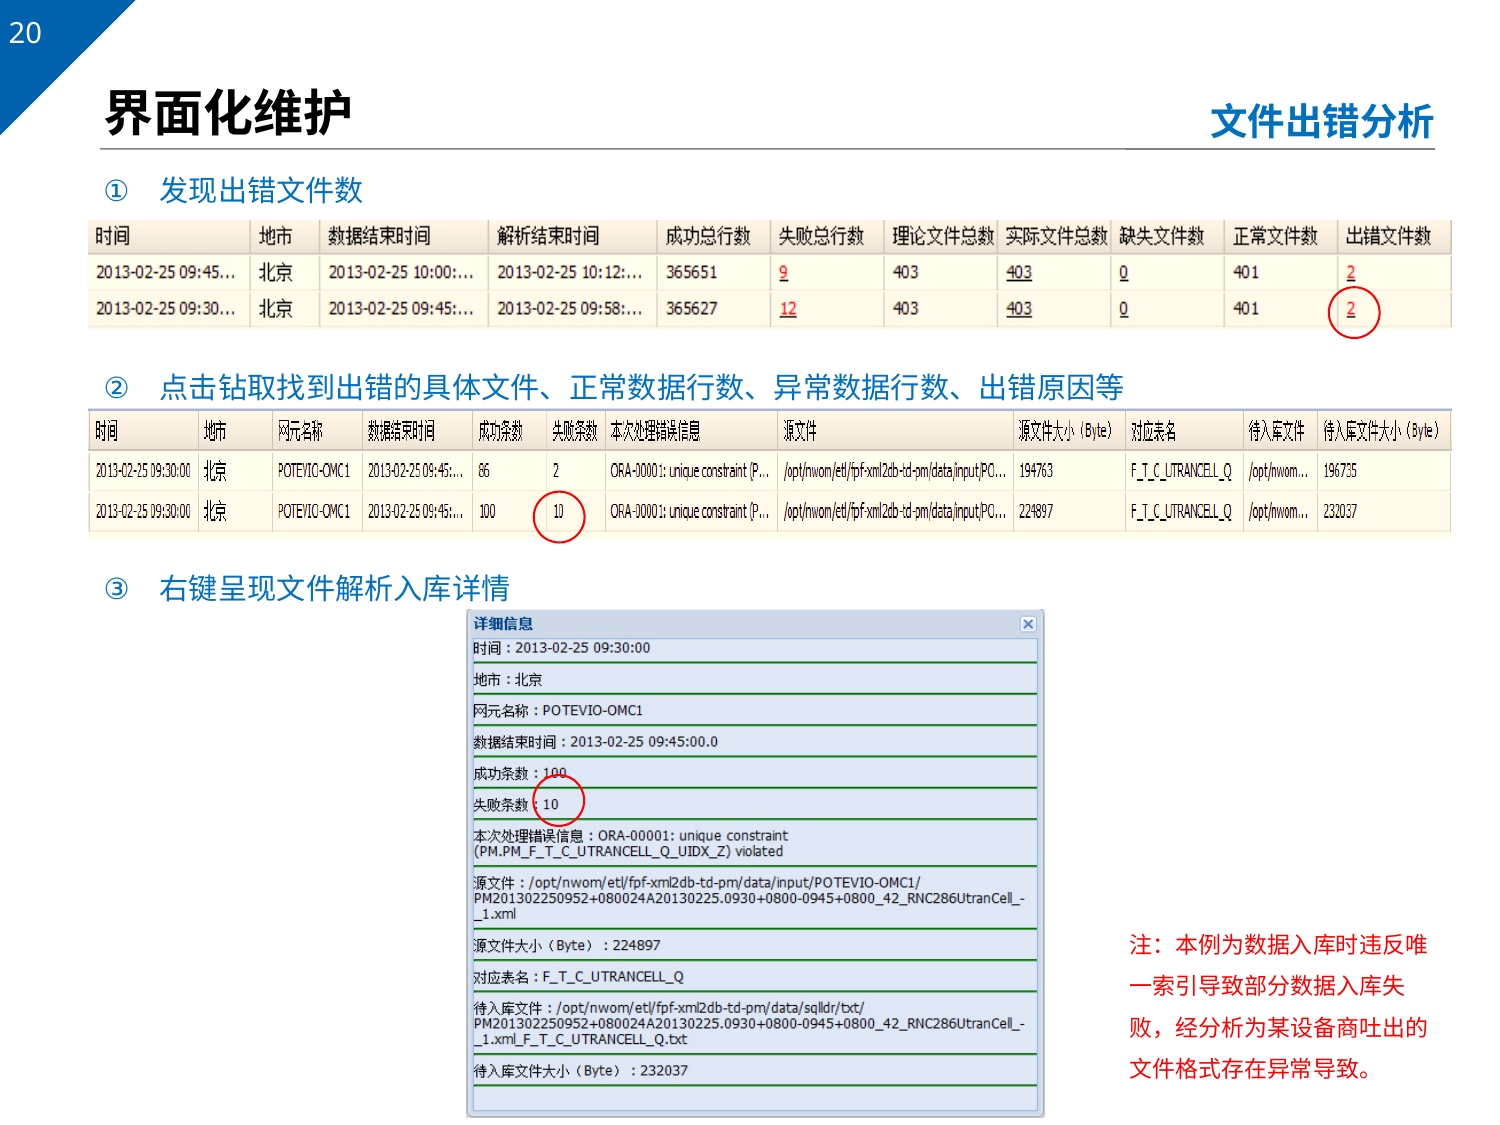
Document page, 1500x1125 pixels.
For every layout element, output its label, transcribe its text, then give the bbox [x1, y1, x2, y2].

picture [88, 220, 1452, 329]
text_box 点击钻取找到出错的具体文件、正常数据行数、异常数据行数、出错原因等 [88, 344, 1424, 408]
title 界面化维护 [88, 9, 675, 147]
text_box 右键呈现文件解析入库详情 [88, 545, 1424, 613]
text_box 注：本例为数据入库时违反唯一索引导致部分数据入库失败，经分析为某设备商吐出的文件格式存在异常导致。 [1114, 909, 1447, 1090]
text_box 文件出错分析 [1195, 90, 1451, 151]
picture [88, 408, 1452, 540]
picture [466, 609, 1046, 1118]
text_box 发现出错文件数 [88, 147, 1424, 216]
